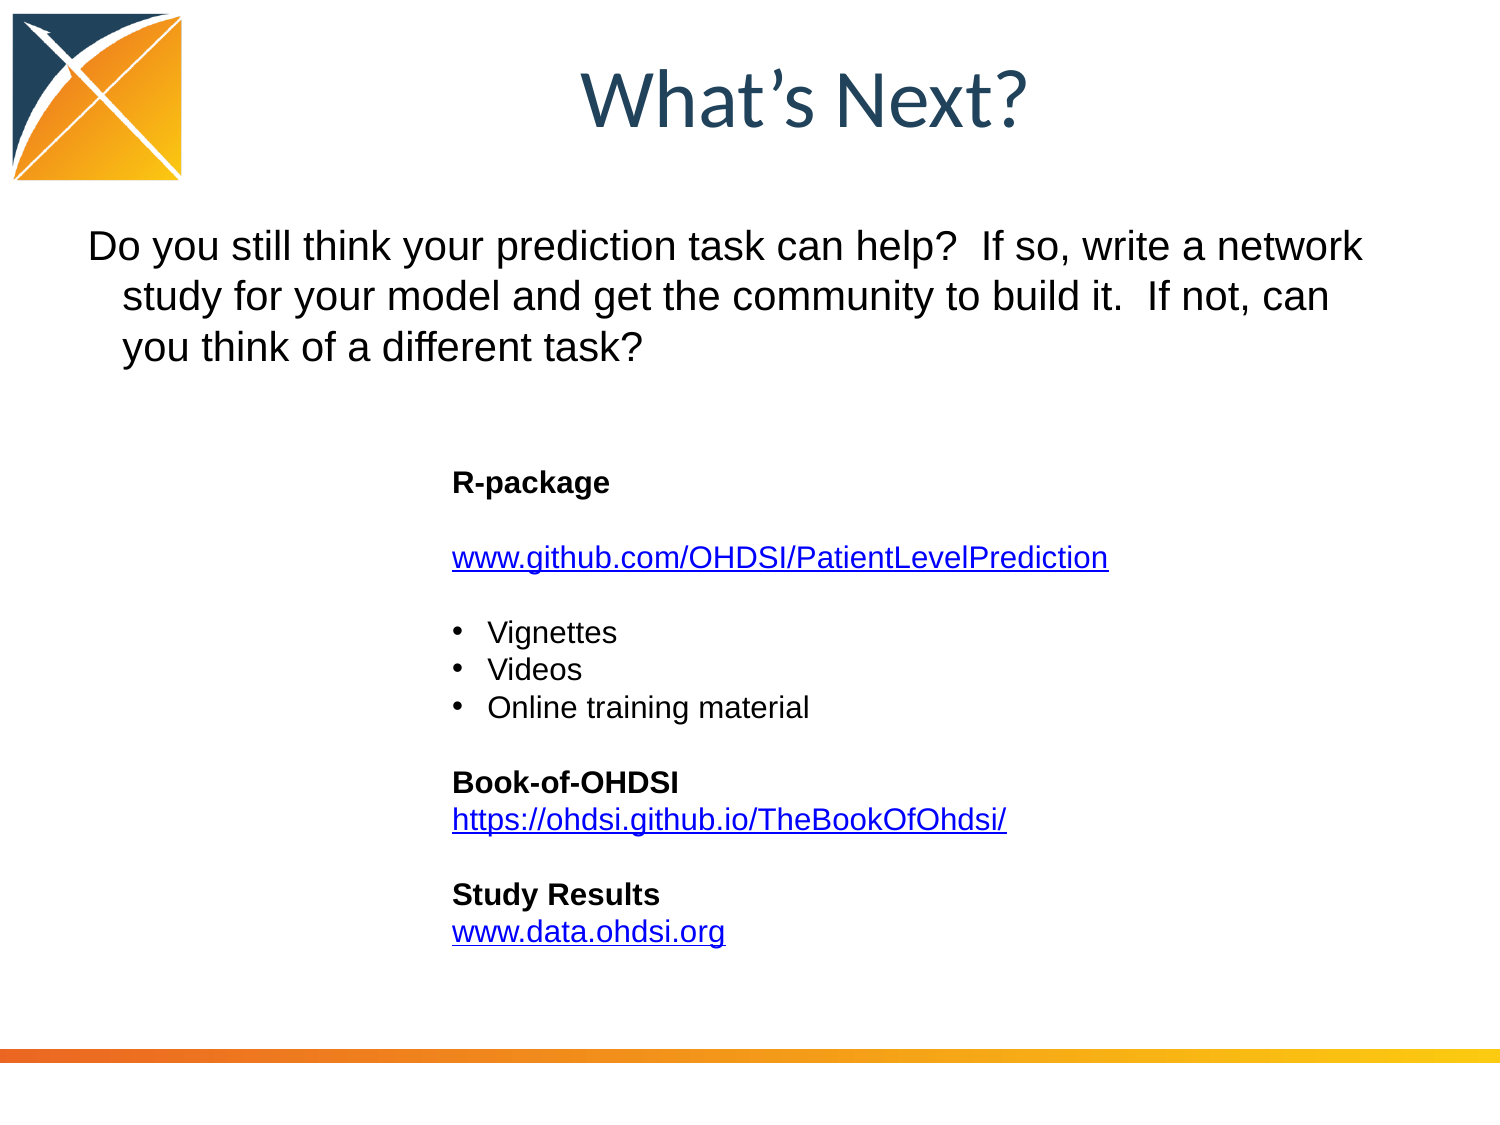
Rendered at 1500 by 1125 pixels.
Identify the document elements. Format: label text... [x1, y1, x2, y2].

text_box R-package www.github.com/OHDSI/PatientLevelPrediction Vignettes Videos Online training material Book-of-OHDSI https://ohdsi.github.io/TheBookOfOhdsi/ Study Results www.data.ohdsi.org [437, 454, 1134, 1032]
title What’s Next? [187, 24, 1425, 163]
text_box Do you still think your prediction task can help? If so, write a network study for your model and get the community to build it. If not, can you think of a different task? [71, 211, 1413, 377]
picture [0, 0, 206, 200]
